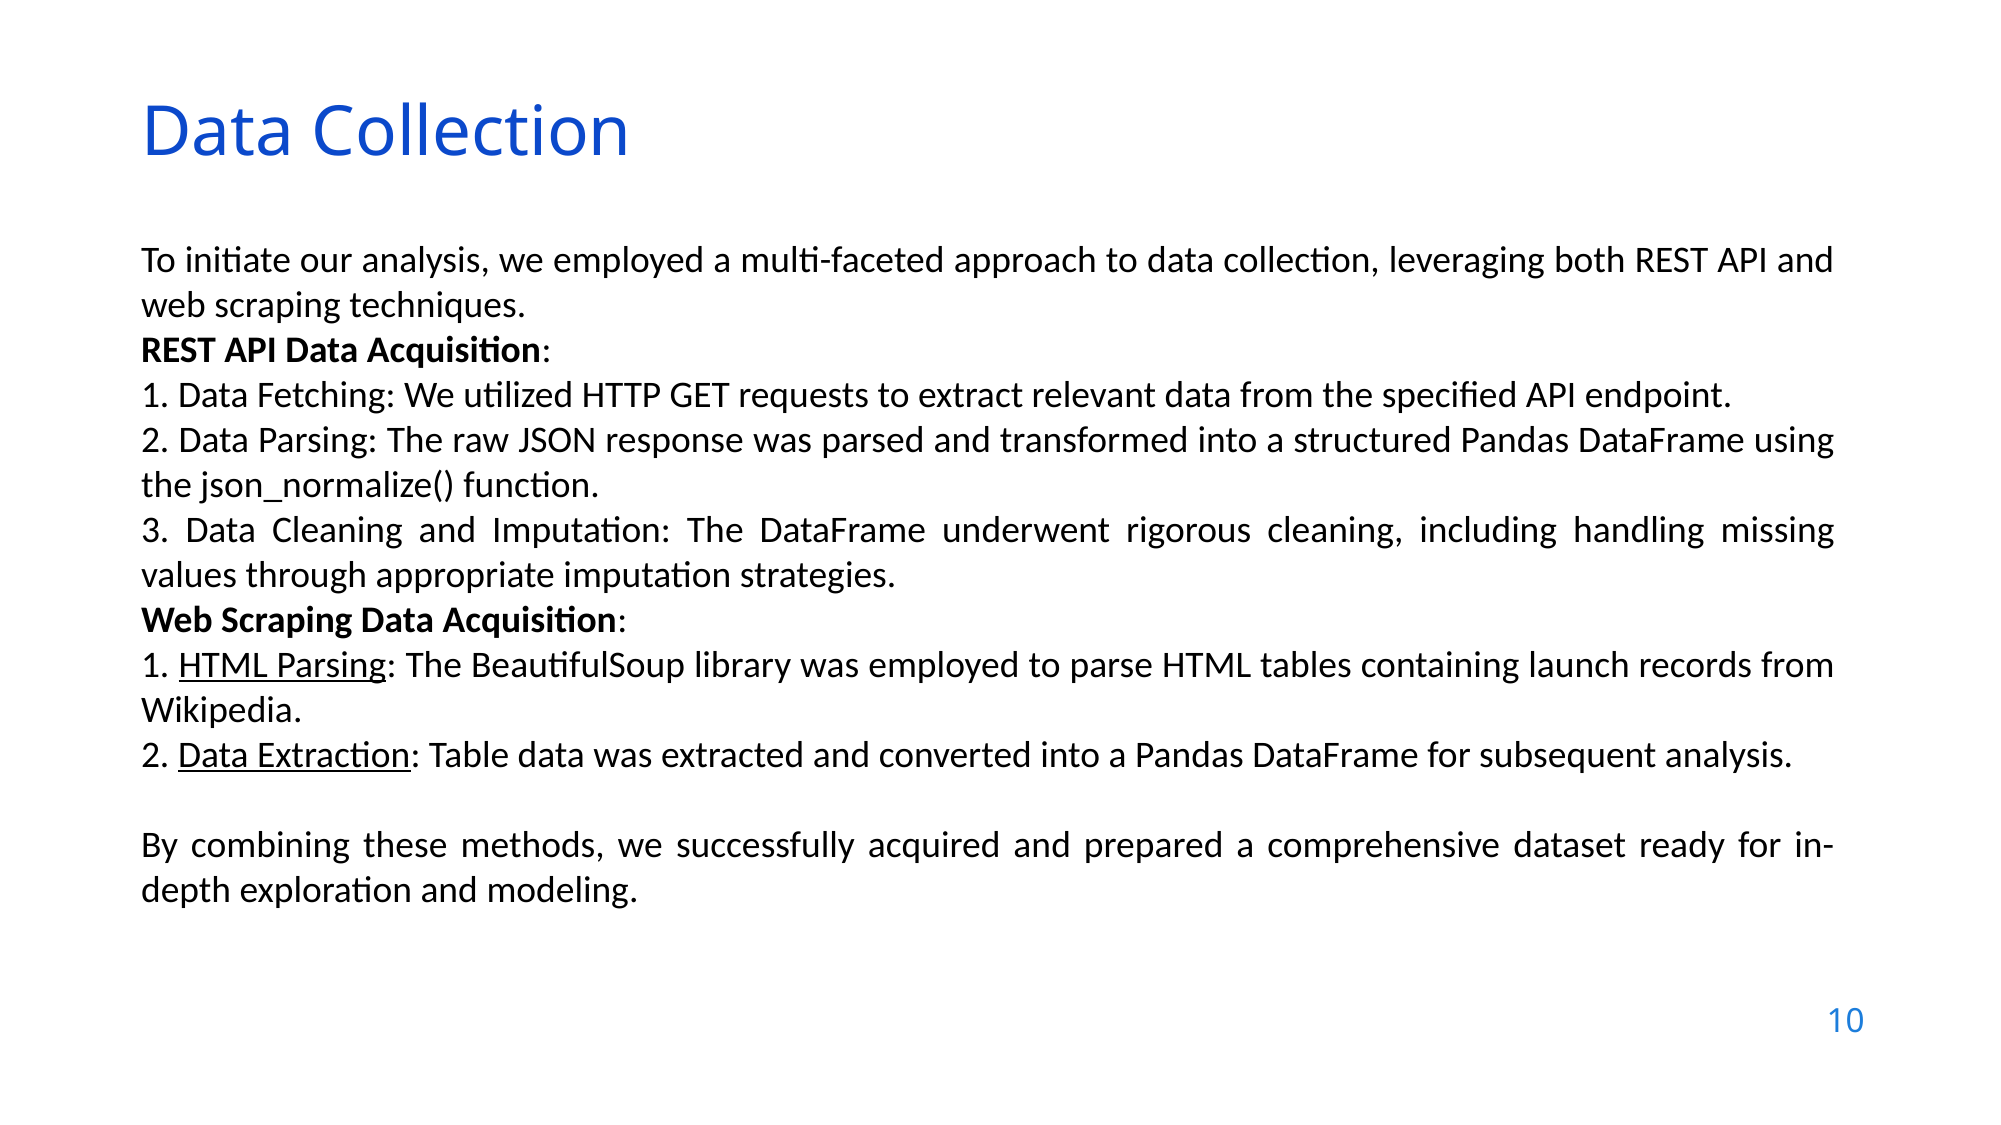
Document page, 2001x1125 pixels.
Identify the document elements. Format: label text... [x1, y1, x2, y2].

text_box Data Collection [126, 88, 1852, 179]
slide_number 10 [1429, 988, 1880, 1055]
list To initiate our analysis, we employed a multi-faceted approach to data collection, leveraging both REST API and web scraping techniques. REST API Data Acquisition: 1. Data Fetching: We utilized HTTP GET requests to extract relevant data from the specified API endpoint. 2. Data Parsing: The raw JSON response was parsed and transformed into a structured Pandas DataFrame using the json_normalize() function. 3. Data Cleaning and Imputation: The DataFrame underwent rigorous cleaning, including handling missing values through appropriate imputation strategies. Web Scraping Data Acquisition: 1. HTML Parsing: The BeautifulSoup library was employed to parse HTML tables containing launch records from Wikipedia. 2. Data Extraction: Table data was extracted and converted into a Pandas DataFrame for subsequent analysis. By combining these methods, we successfully acquired and prepared a comprehensive dataset ready for in-depth exploration and modeling. [126, 227, 1852, 1037]
